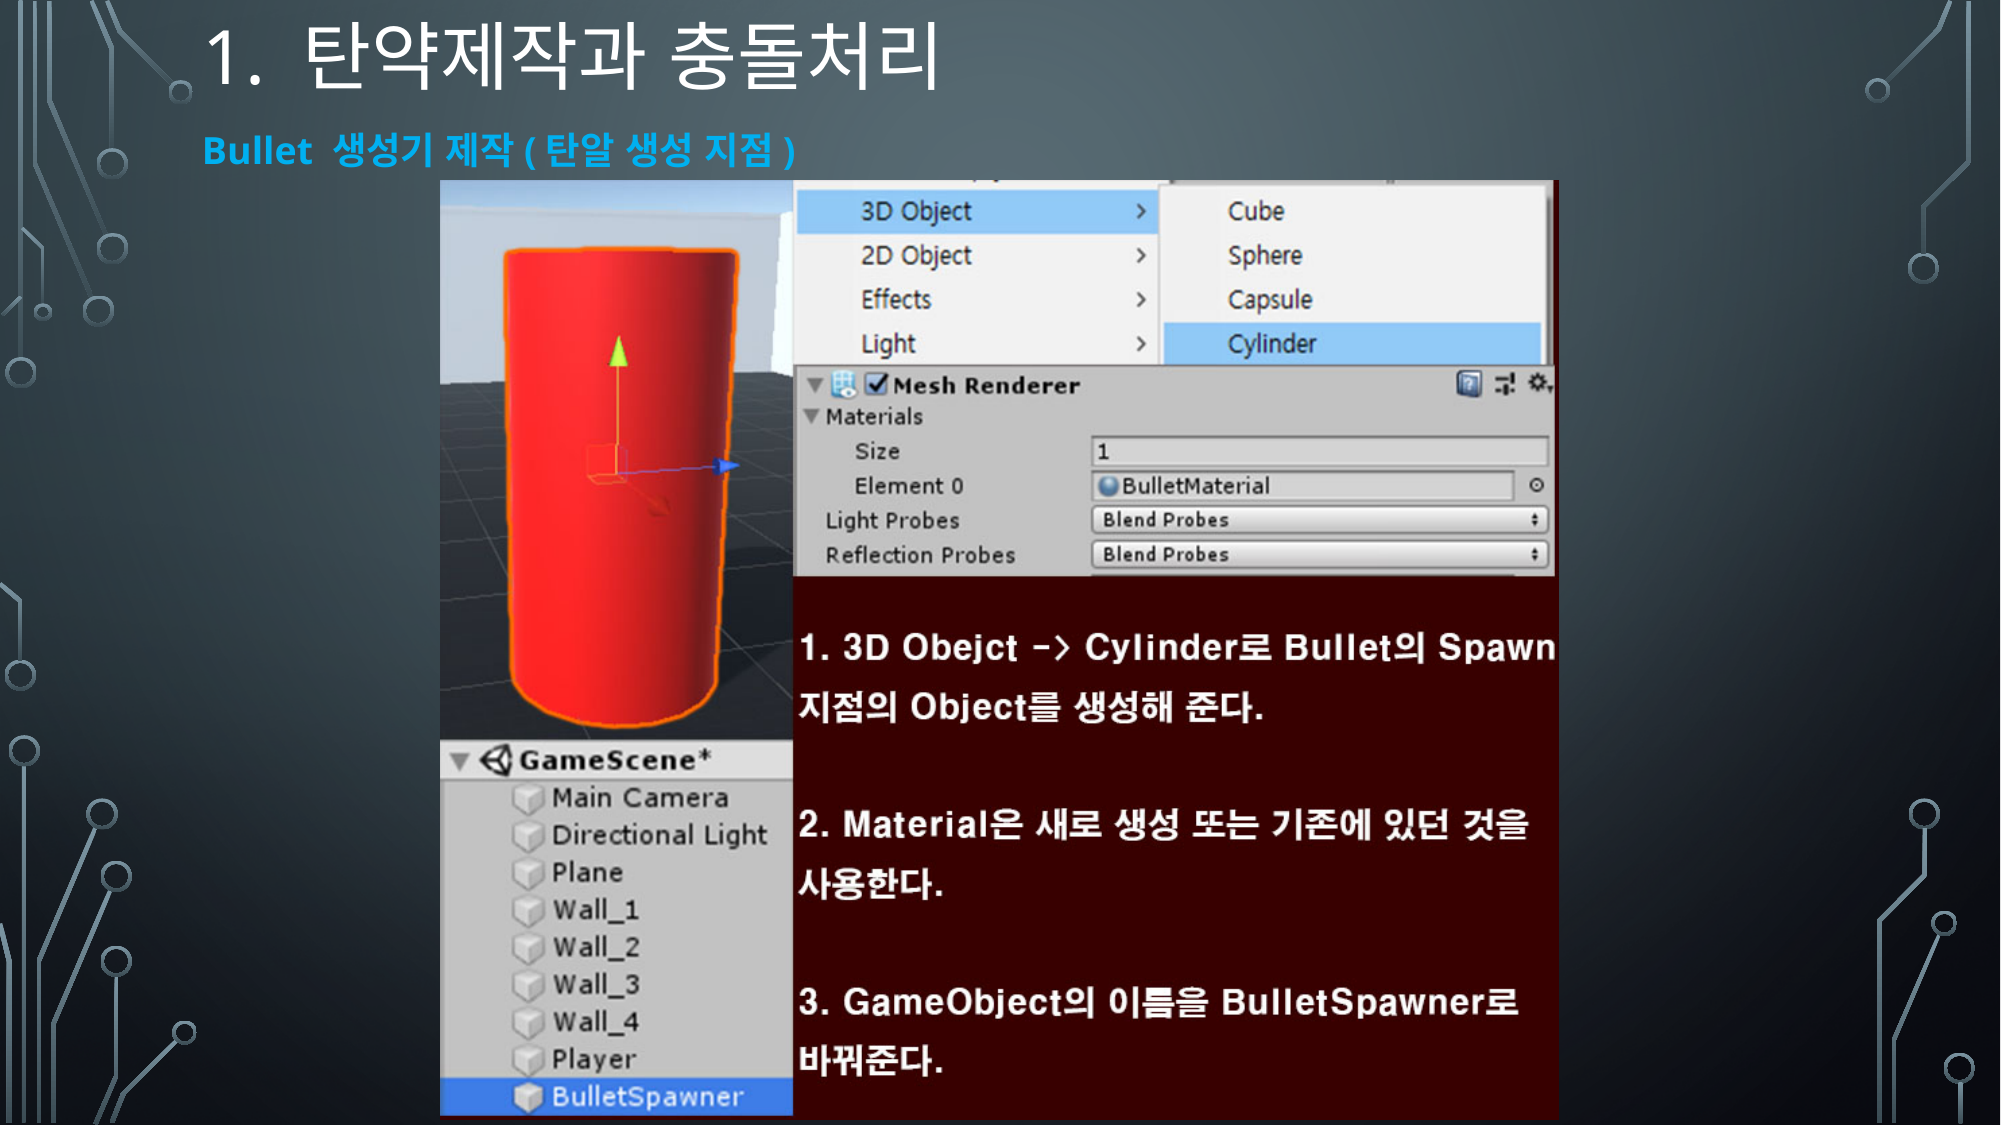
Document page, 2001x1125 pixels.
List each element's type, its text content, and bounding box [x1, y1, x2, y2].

text_box Bullet 생성기 제작(탄알 생성 지점) [187, 120, 1812, 180]
picture [440, 180, 1559, 1120]
title 1. 탄약제작과 충돌처리 [187, 0, 1813, 121]
